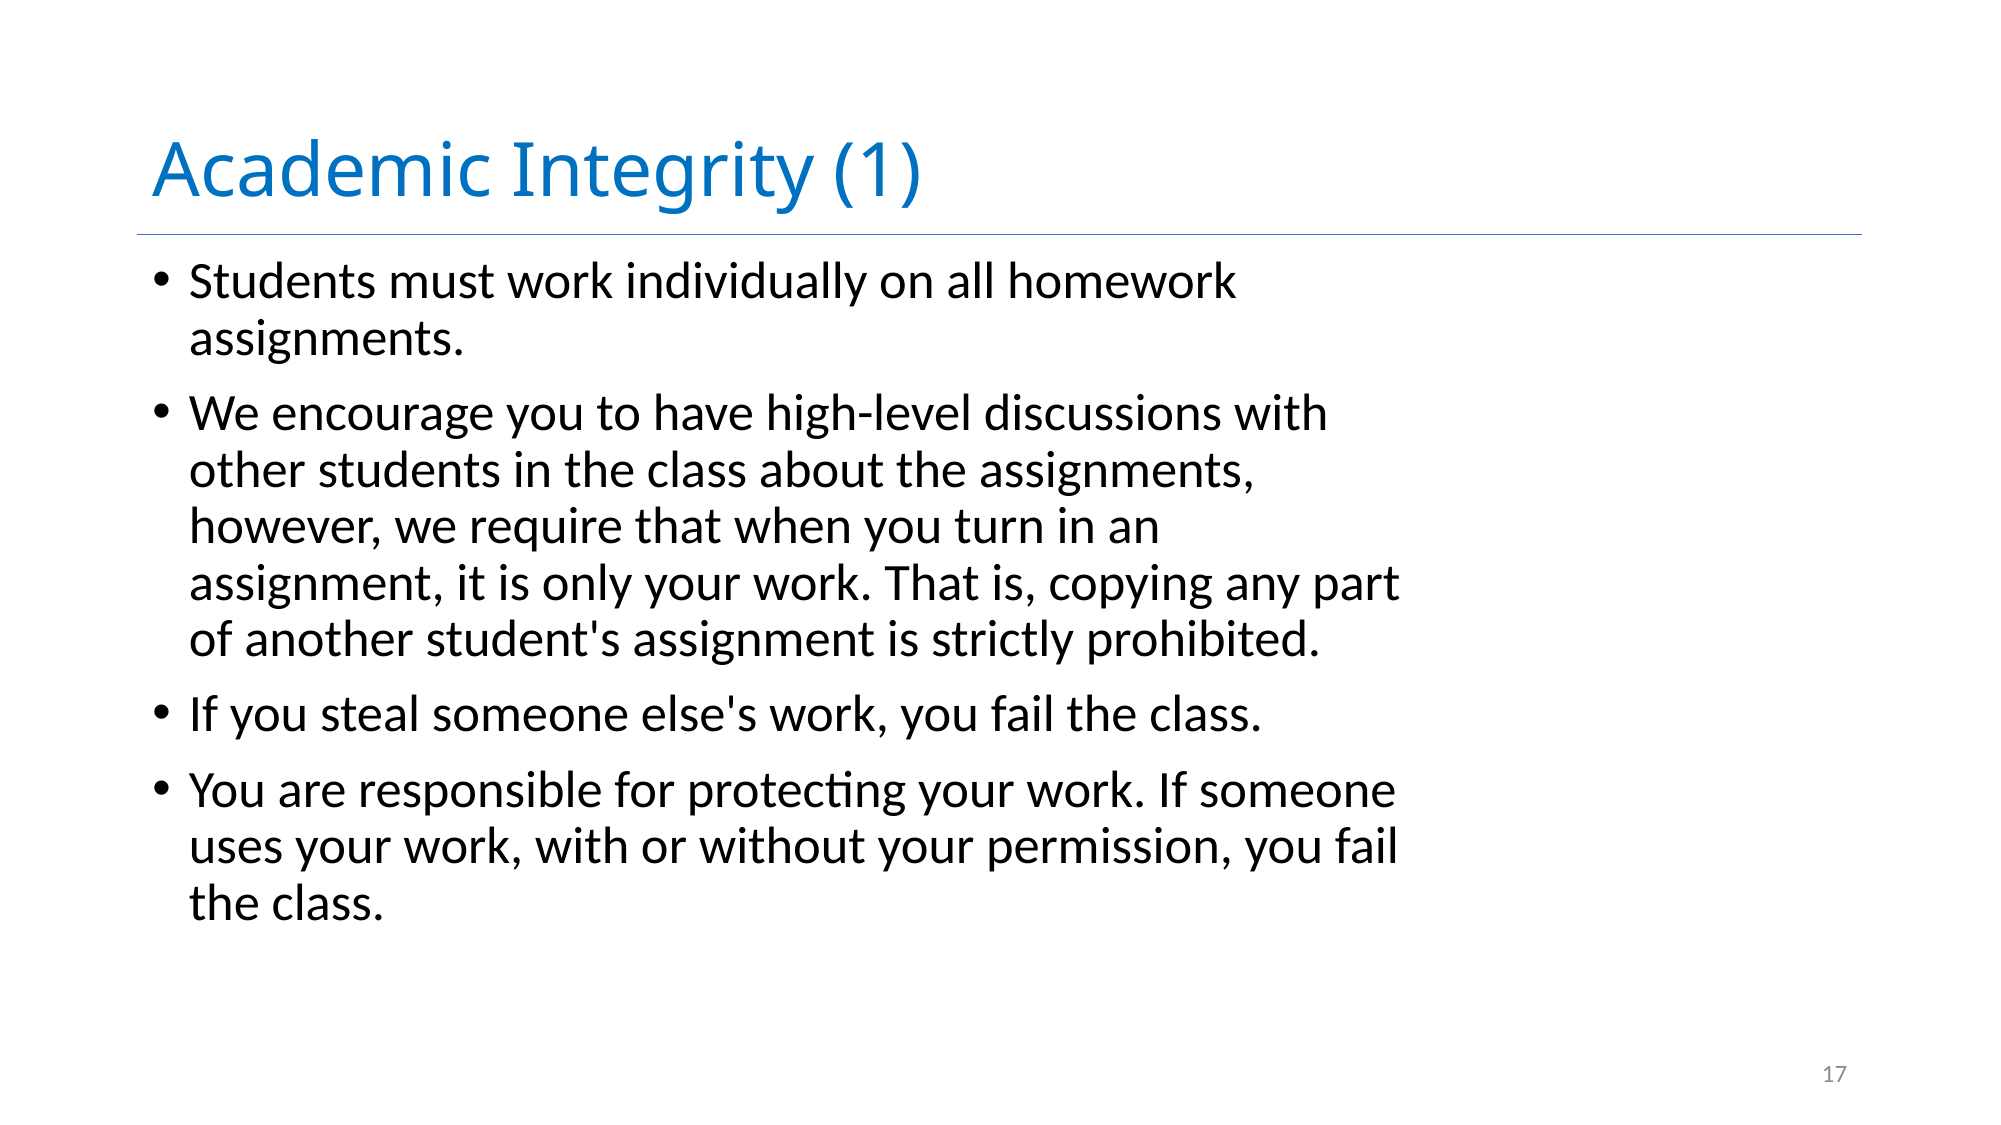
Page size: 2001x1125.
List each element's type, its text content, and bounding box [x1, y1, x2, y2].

title Academic Integrity (1) [137, 3, 1863, 221]
list Students must work individually on all homework assignments. We encourage you to have high-level discussions with other students in the class about the assignments, however, we require that when you turn in an assignment, it is only your work. That is, copying any part of another student's assignment is strictly prohibited. If you steal someone else's work, you fail the class. You are responsible for protecting your work. If someone uses your work, with or without your permission, you fail the class. [137, 246, 1432, 960]
slide_number 17 [1412, 1042, 1863, 1103]
